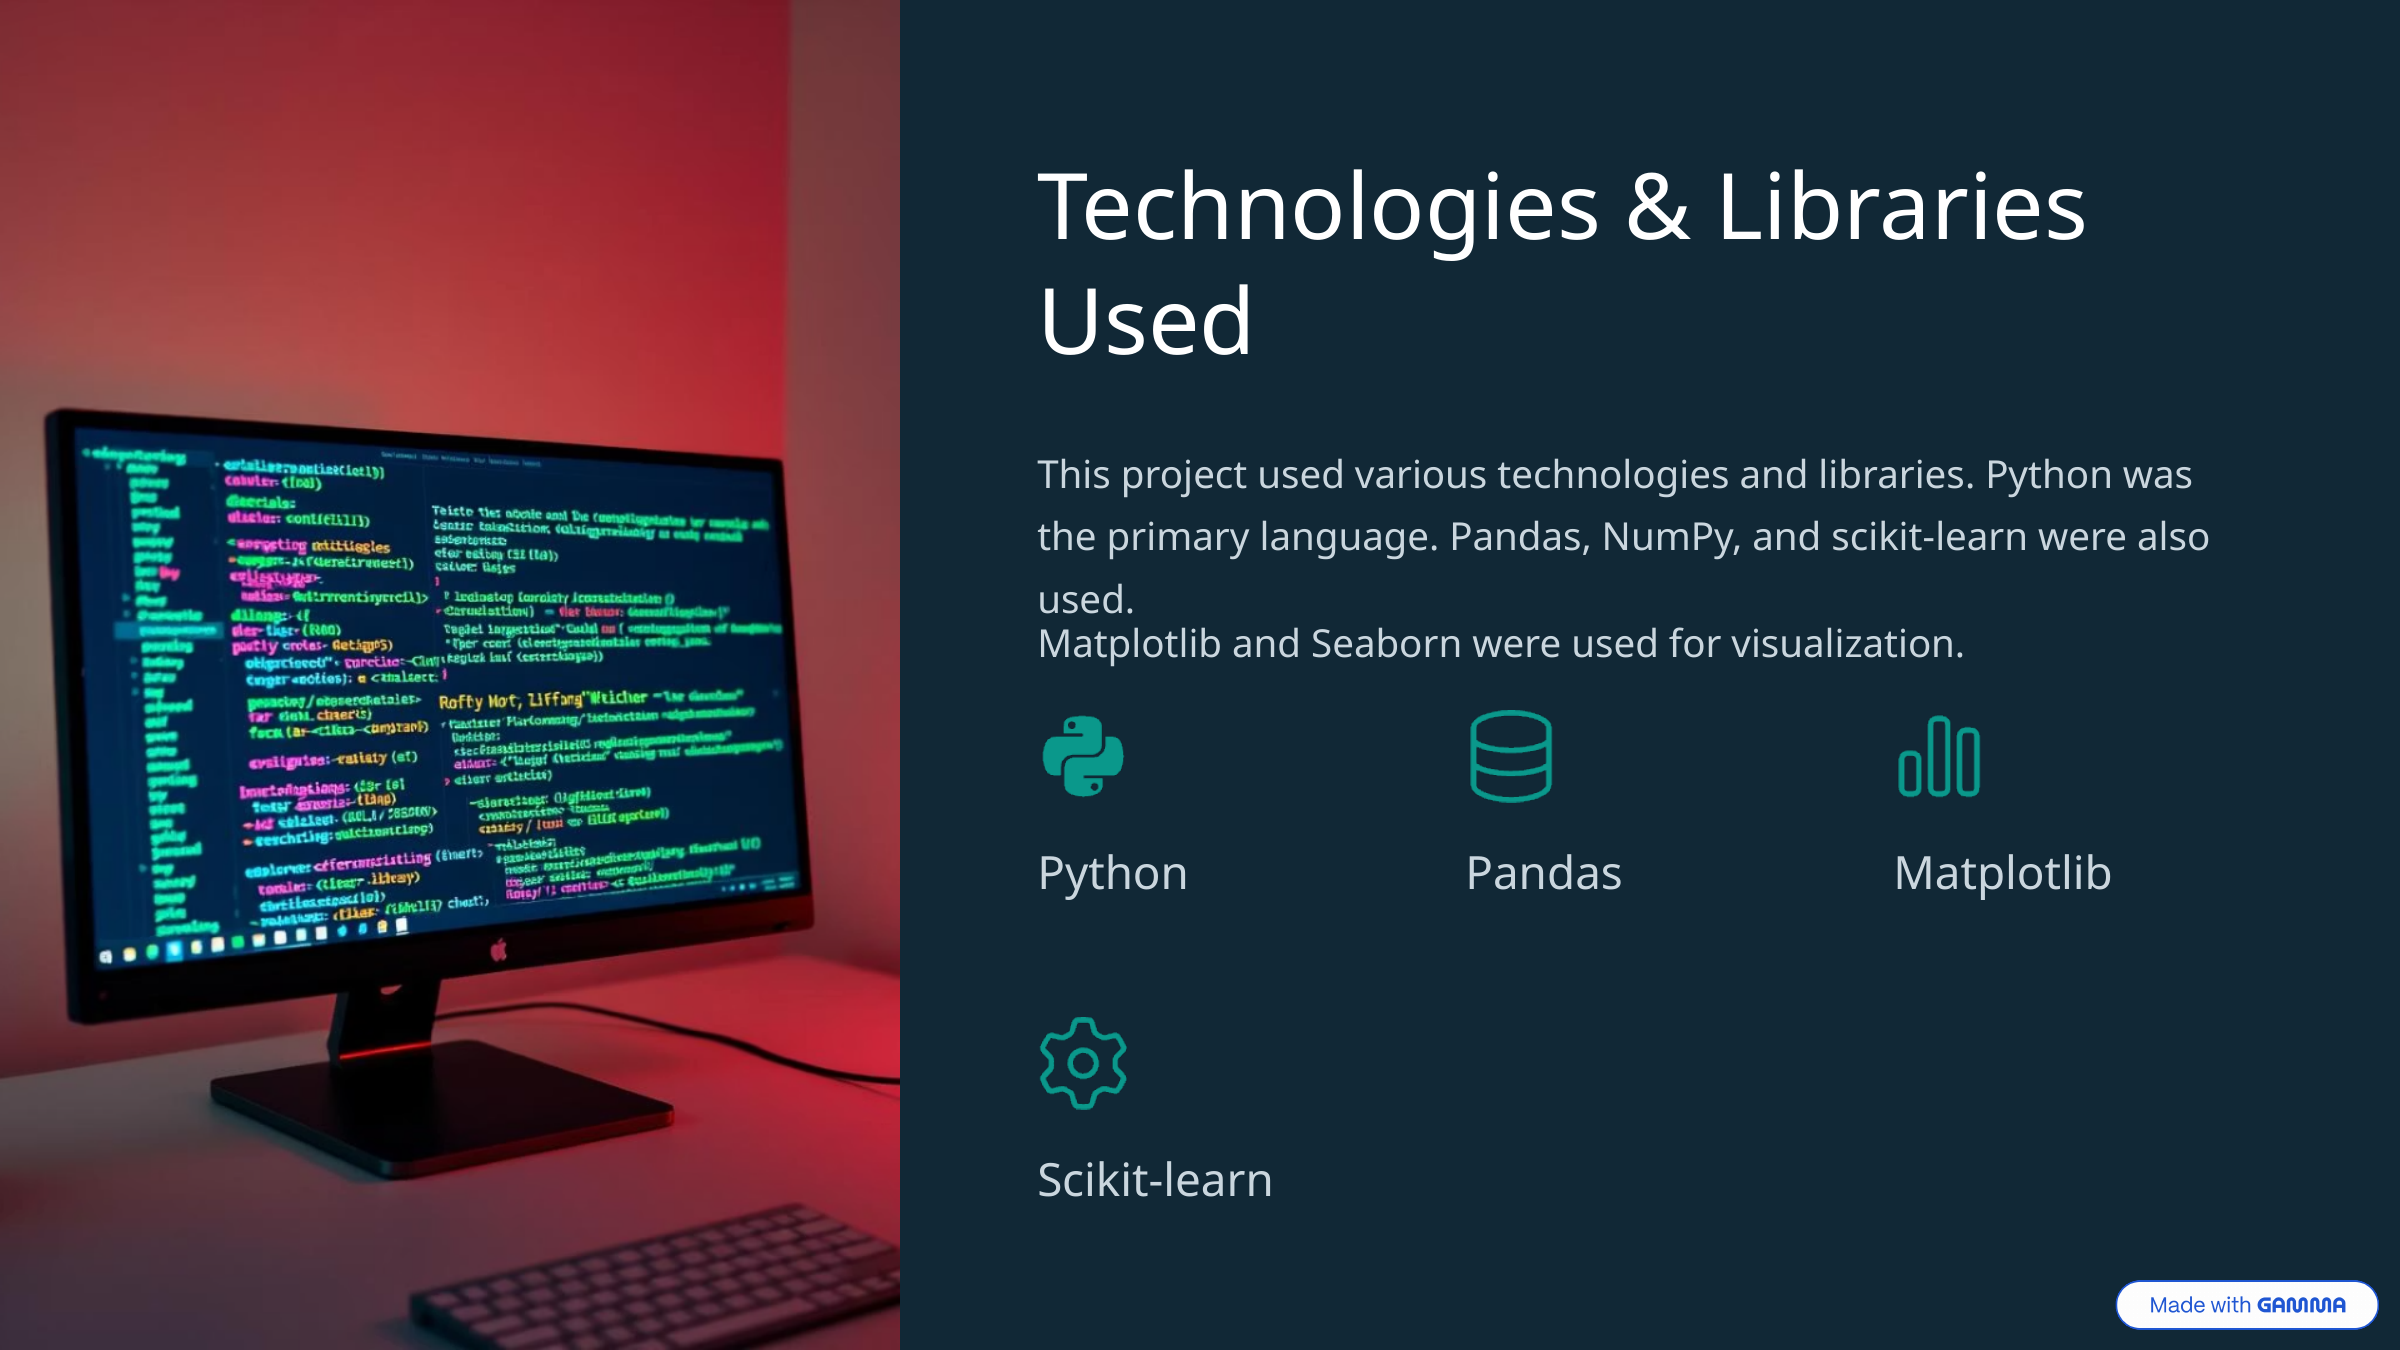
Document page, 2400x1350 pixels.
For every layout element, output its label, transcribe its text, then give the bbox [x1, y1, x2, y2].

picture [1037, 1017, 1130, 1110]
picture [1893, 710, 1986, 803]
text_box Technologies & Libraries Used [1037, 143, 2263, 375]
picture [1037, 710, 1130, 803]
text_box Scikit-learn [1037, 1148, 1407, 1207]
picture [1465, 710, 1558, 803]
text_box This project used various technologies and libraries. Python was the primary language. Pandas, NumPy, and scikit-learn were also used. [1037, 433, 2263, 559]
text_box Pandas [1465, 841, 1835, 900]
text_box Python [1037, 841, 1407, 900]
text_box Matplotlib [1893, 841, 2263, 900]
picture [2106, 1271, 2389, 1339]
picture [0, 0, 900, 1350]
text_box Matplotlib and Seaborn were used for visualization. [1037, 603, 2263, 666]
